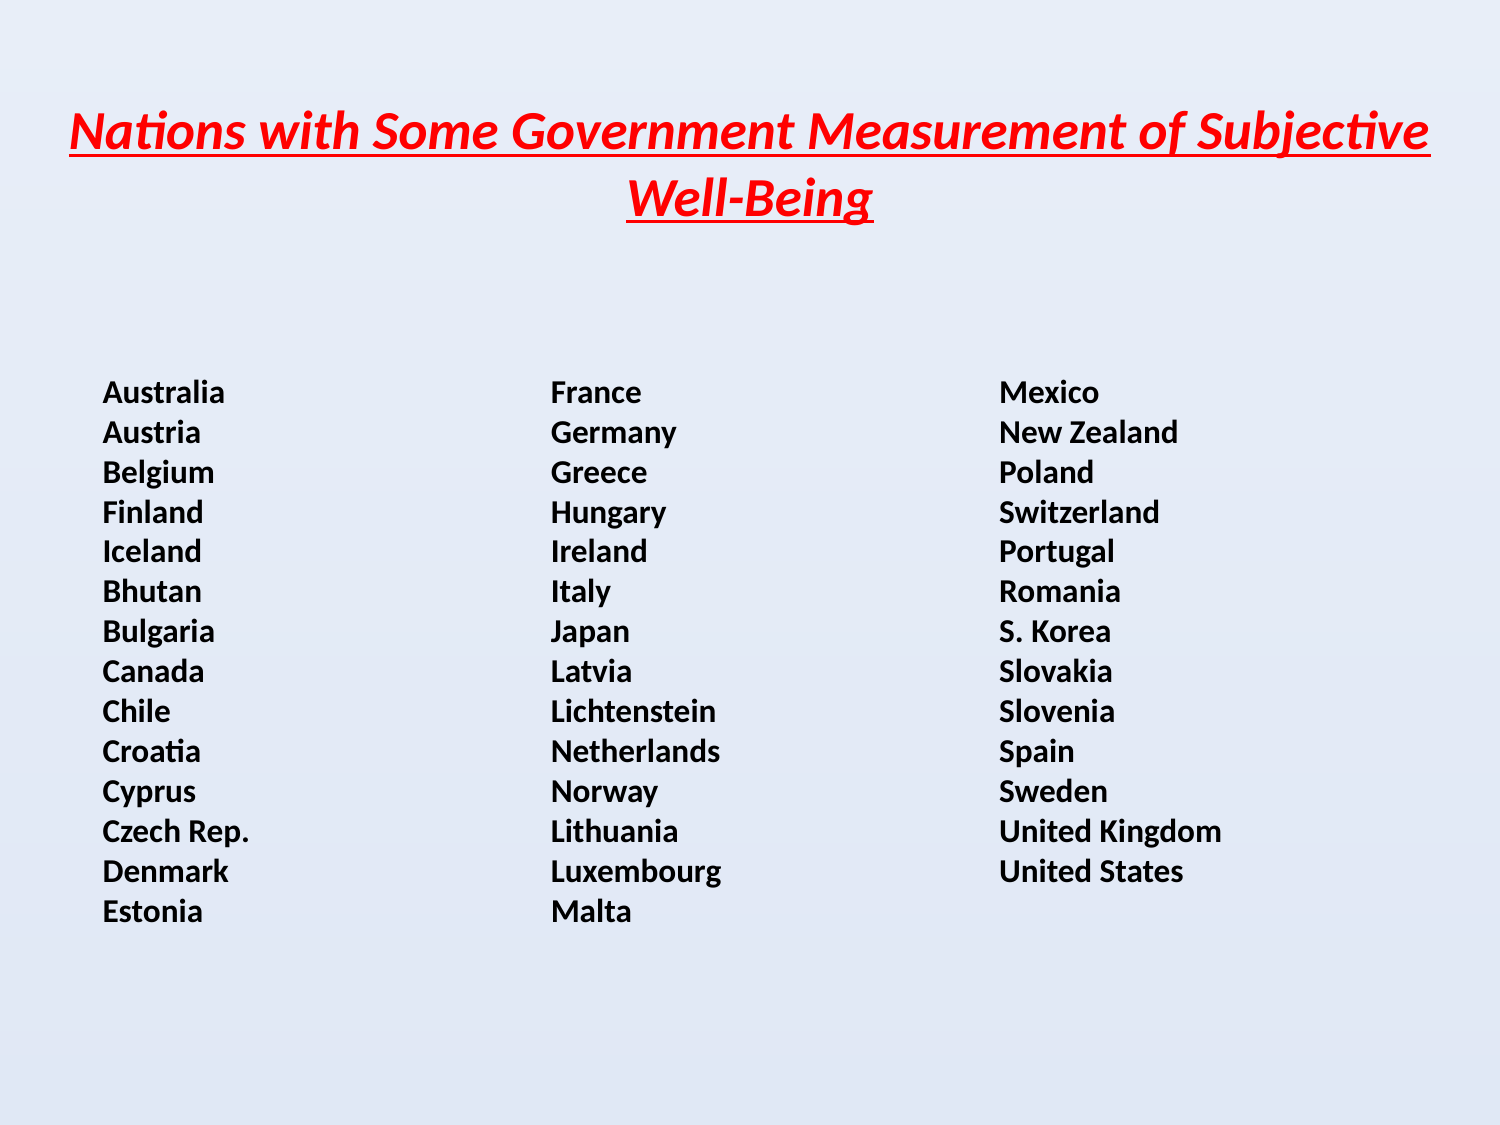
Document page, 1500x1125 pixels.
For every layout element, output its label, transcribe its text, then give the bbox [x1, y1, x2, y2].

list Australia Austria Belgium Finland Iceland Bhutan Bulgaria Canada Chile Croatia Cyprus Czech Rep. Denmark Estonia France Germany Greece Hungary Ireland Italy Japan Latvia Lichtenstein Netherlands Norway Lithuania Luxembourg Malta Mexico New Zealand Poland Switzerland Portugal Romania S. Korea Slovakia Slovenia Spain Sweden United Kingdom United States [87, 362, 1463, 950]
title Nations with Some Government Measurement of Subjective Well-Being [0, 87, 1500, 275]
